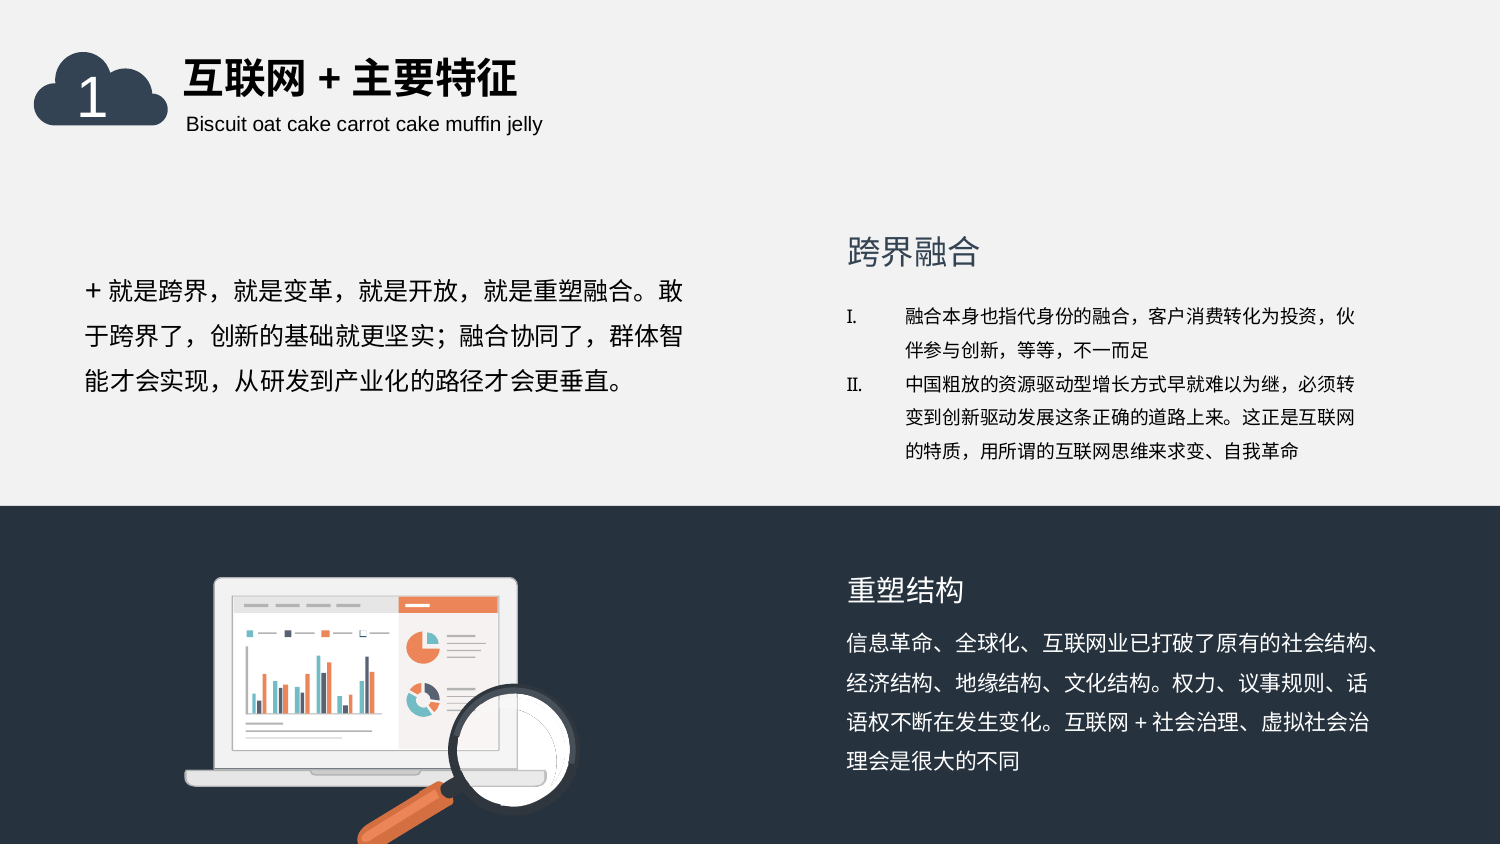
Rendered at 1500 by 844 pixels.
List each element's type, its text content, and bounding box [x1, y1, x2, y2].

text_box +就是跨界，就是变革，就是开放，就是重塑融合。敢于跨界了，创新的基础就更坚实；融合协同了，群体智能才会实现，从研发到产业化的路径才会更垂直。 [70, 246, 715, 403]
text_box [33, 51, 168, 138]
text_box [167, 44, 732, 144]
text_box [0, 505, 1500, 844]
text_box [831, 565, 1398, 784]
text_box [184, 577, 583, 844]
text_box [831, 223, 1371, 472]
